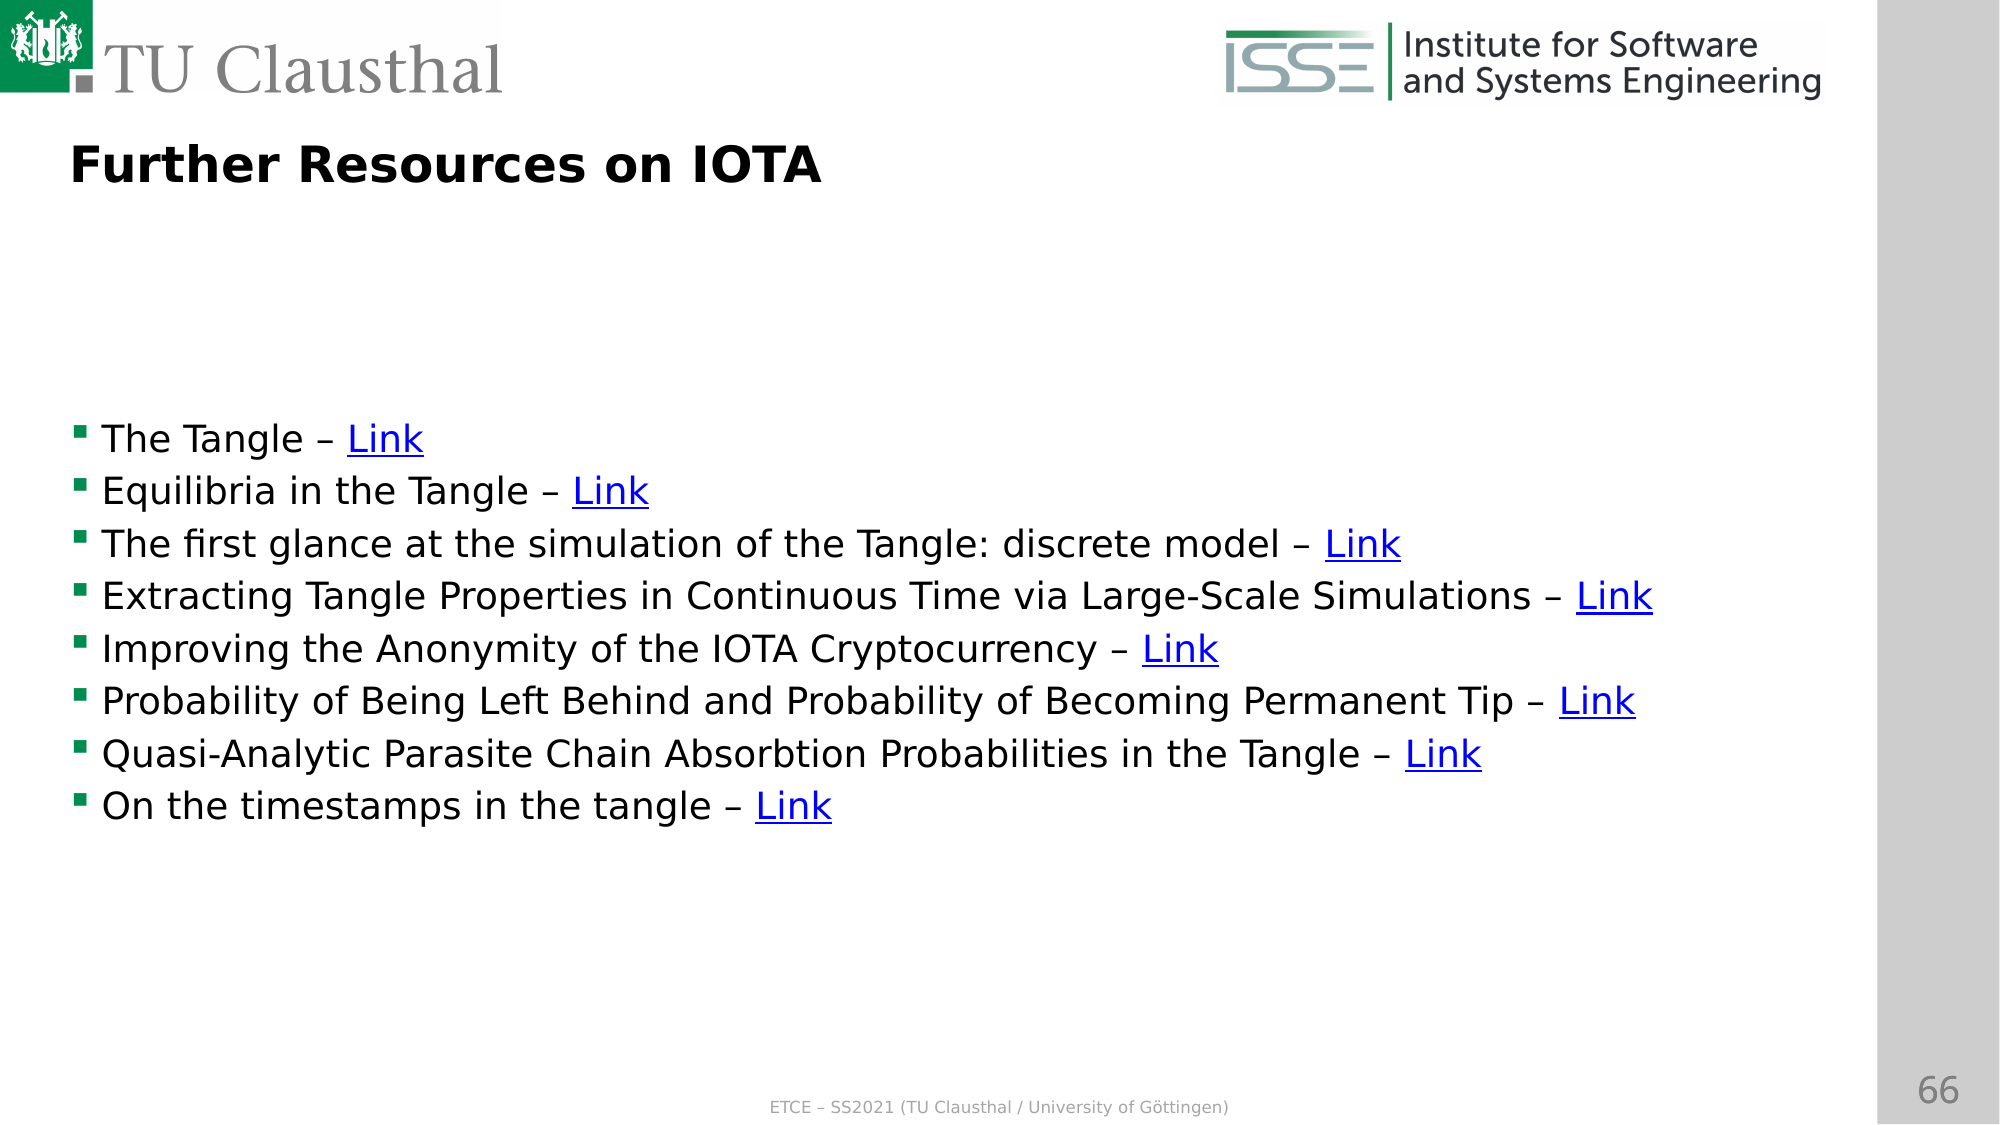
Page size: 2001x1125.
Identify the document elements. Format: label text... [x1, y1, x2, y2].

text_box The Tangle – Link Equilibria in the Tangle – Link The first glance at the simulation of the Tangle: discrete model – Link Extracting Tangle Properties in Continuous Time via Large-Scale Simulations – Link Improving the Anonymity of the IOTA Cryptocurrency – Link Probability of Being Left Behind and Probability of Becoming Permanent Tip – Link Quasi-Analytic Parasite Chain Absorbtion Probabilities in the Tangle – Link On the timestamps in the tangle – Link [54, 208, 1819, 1035]
picture [1218, 22, 1826, 107]
text_box Further Resources on IOTA [54, 125, 1819, 208]
text_box ETCE – SS2021 (TU Clausthal / University of Göttingen) [0, 1089, 2000, 1125]
picture [0, 0, 502, 93]
